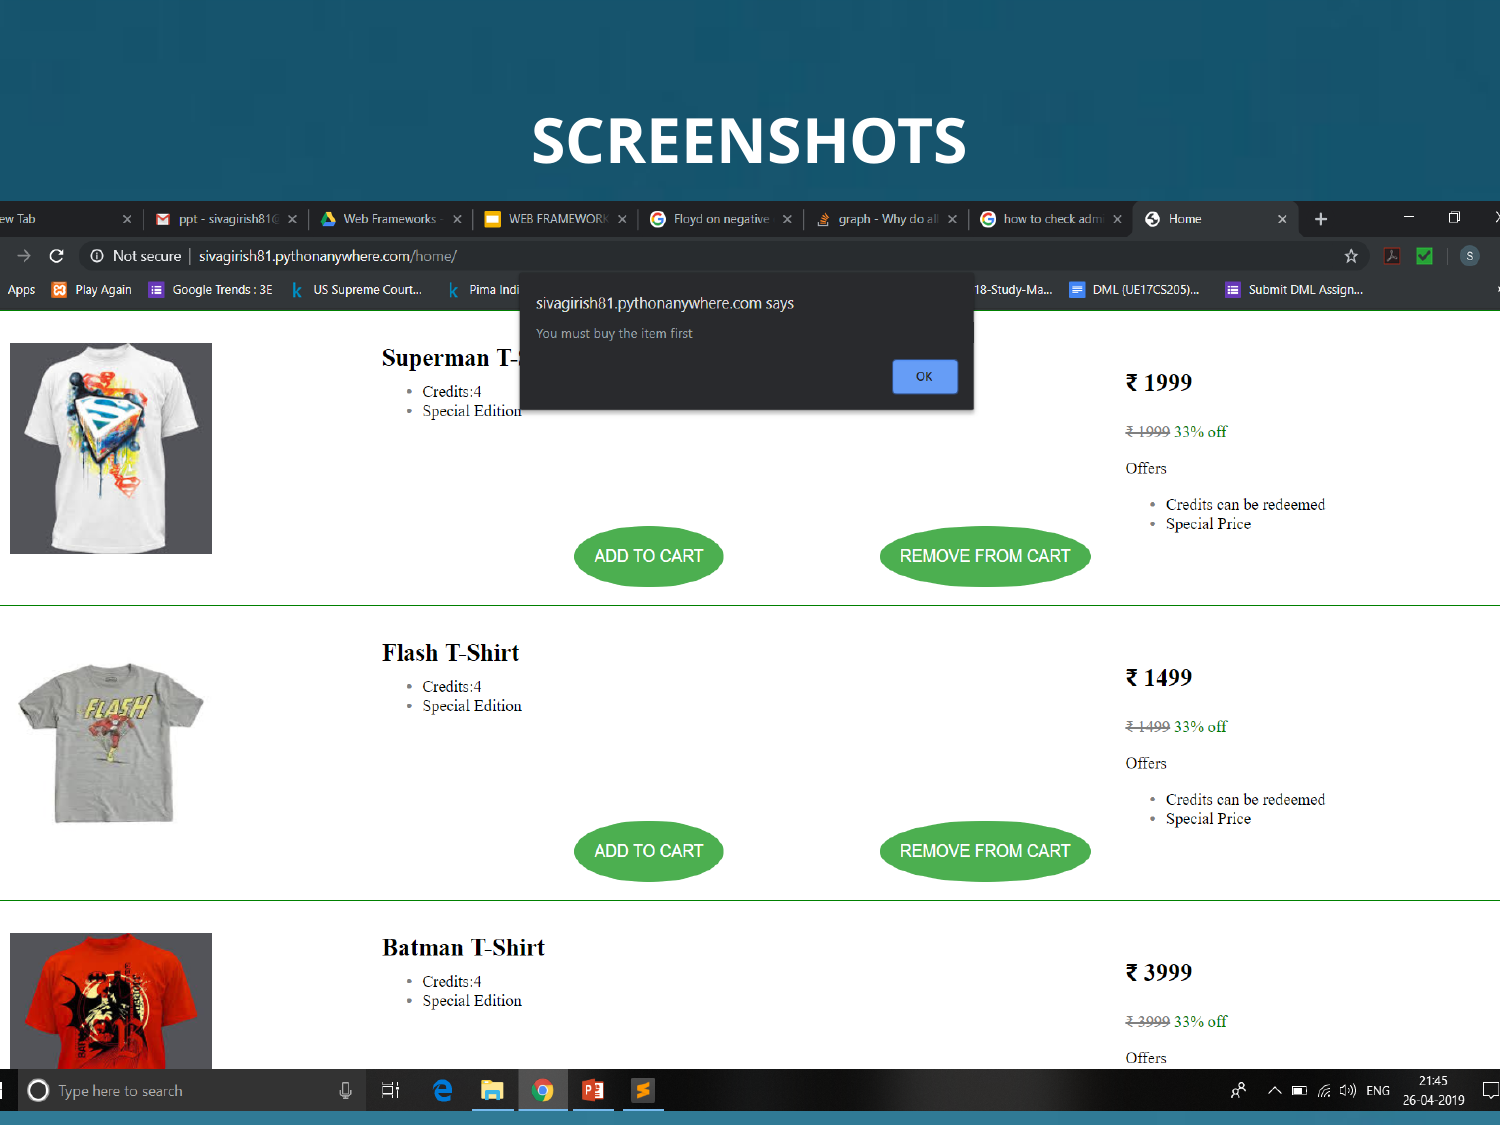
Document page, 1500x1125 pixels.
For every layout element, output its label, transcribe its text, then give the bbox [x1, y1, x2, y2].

title SCREENSHOTS [75, 45, 1425, 199]
picture [0, 0, 1500, 1125]
